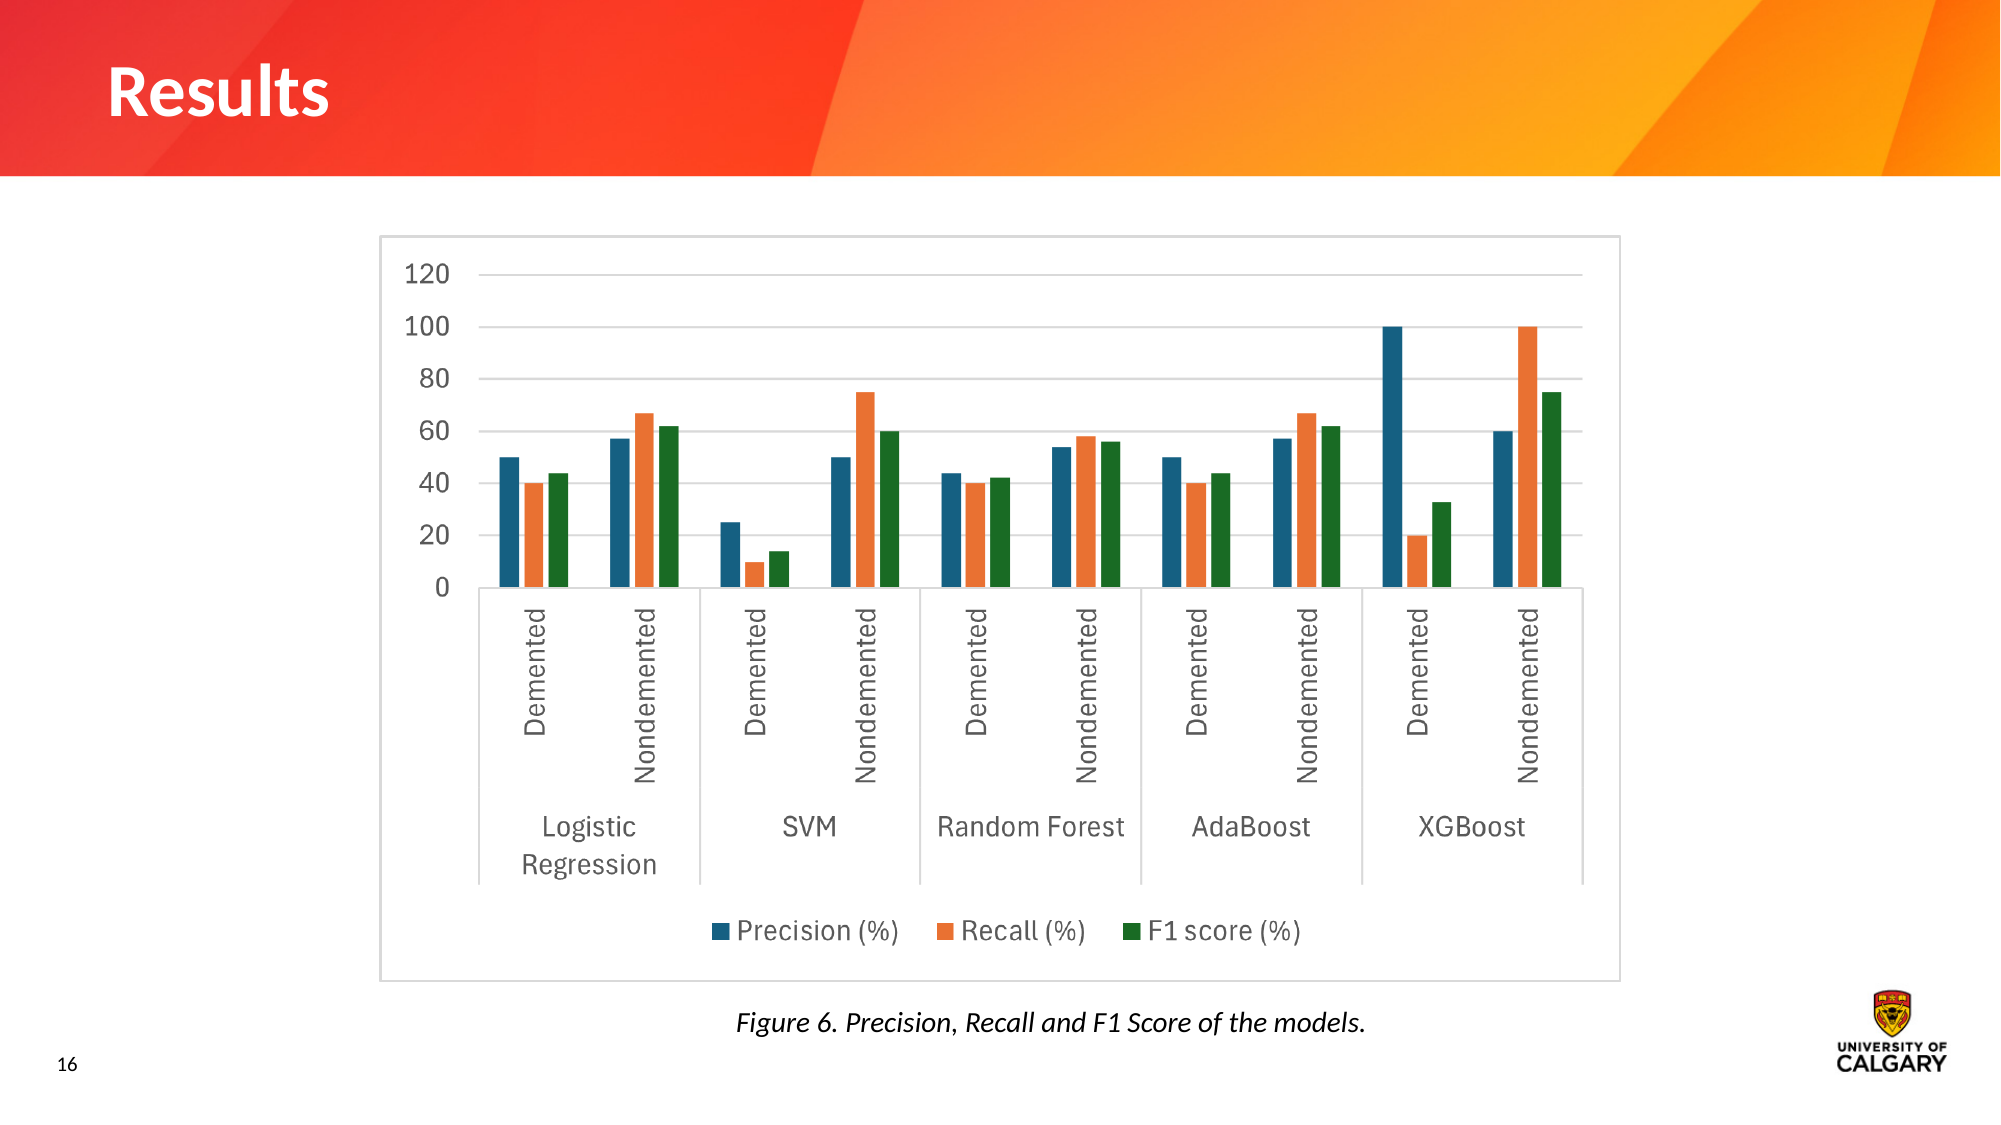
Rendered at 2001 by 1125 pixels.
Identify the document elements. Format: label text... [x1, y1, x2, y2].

slide_number 16 [41, 1043, 492, 1104]
picture [0, 0, 2001, 1125]
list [378, 235, 1621, 982]
title Results [92, 7, 1818, 177]
text_box Figure 6. Precision, Recall and F1 Score of the models. [721, 995, 1721, 1046]
